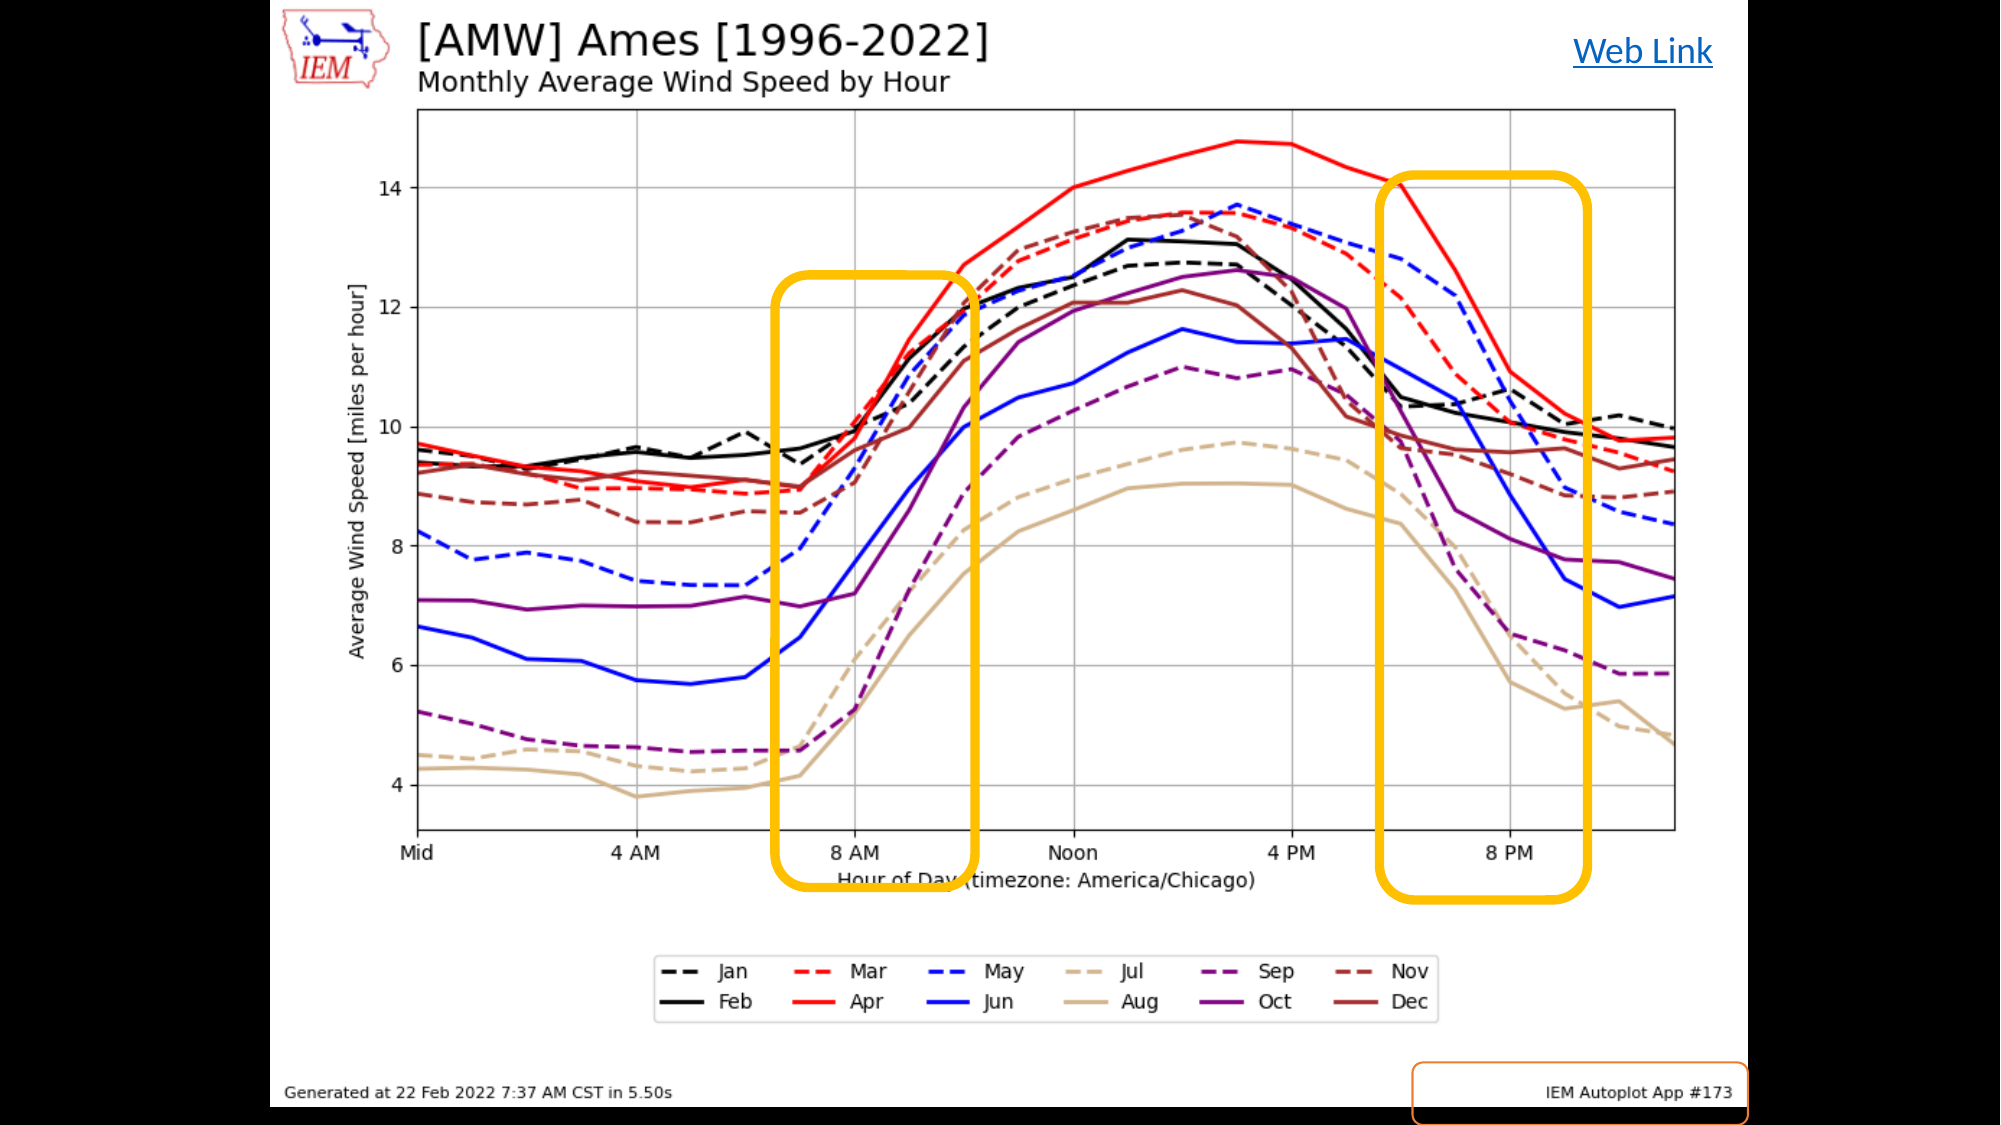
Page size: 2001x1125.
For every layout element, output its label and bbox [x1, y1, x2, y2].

text_box [1411, 1068, 1750, 1125]
list [270, 0, 1748, 1107]
